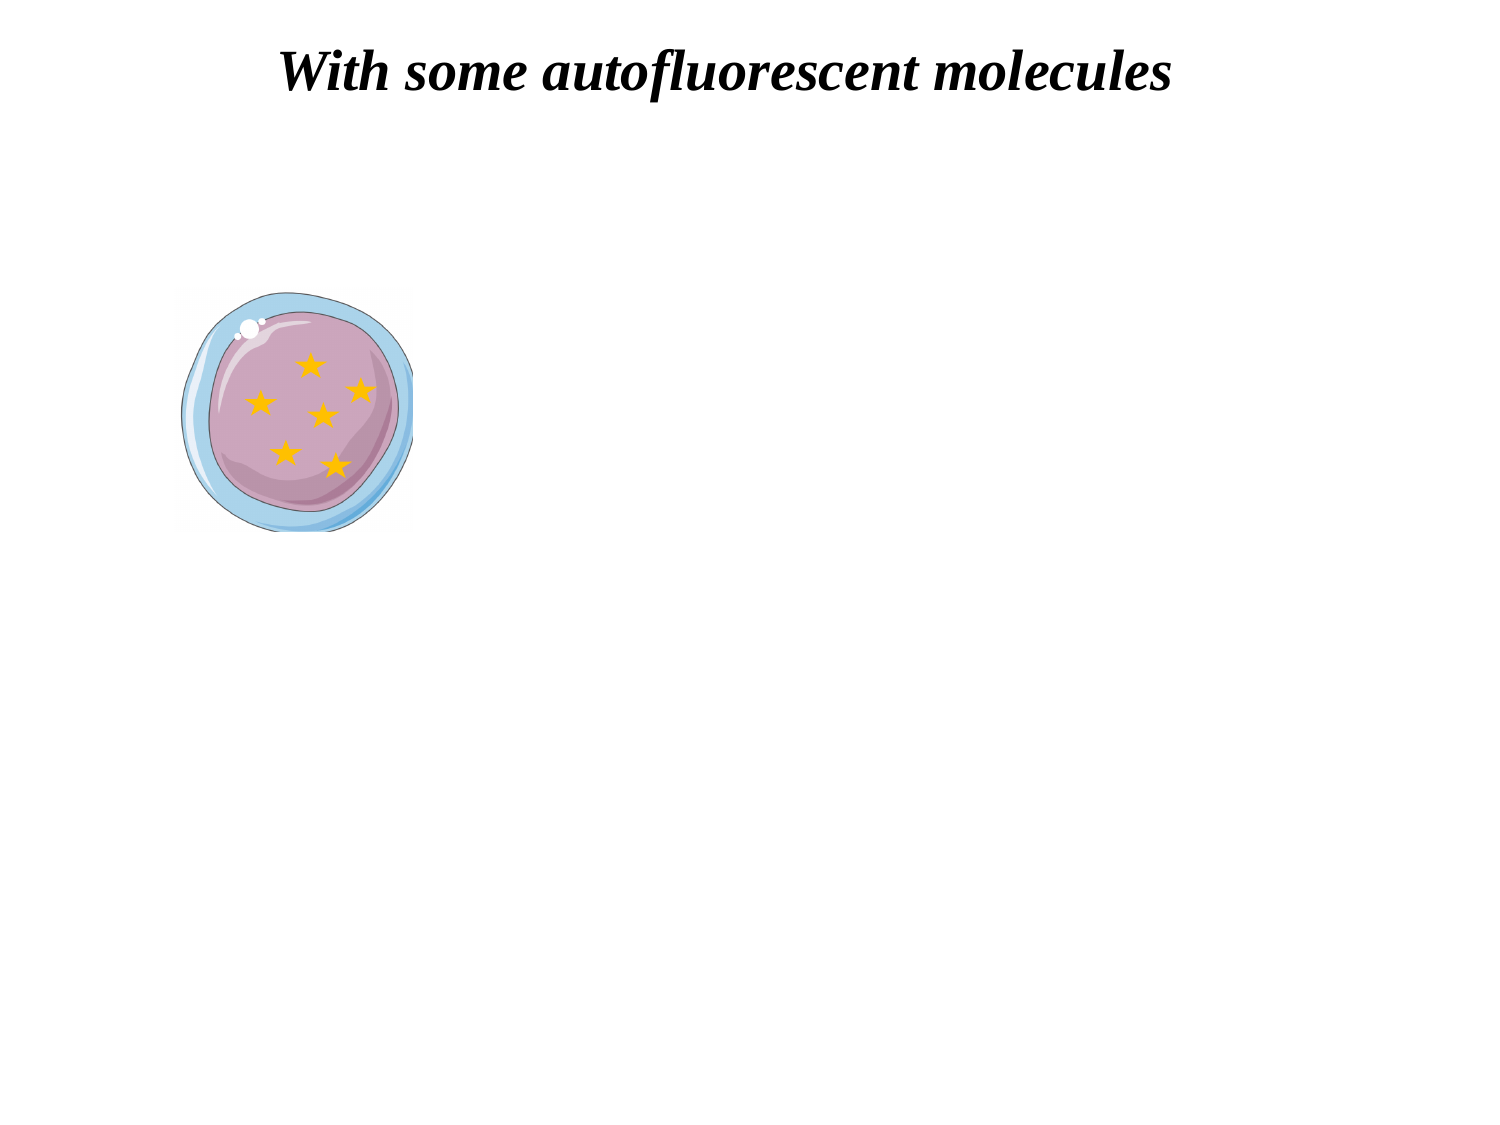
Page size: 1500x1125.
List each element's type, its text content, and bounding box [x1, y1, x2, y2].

text_box With some autofluorescent molecules [99, 24, 1350, 110]
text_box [174, 286, 413, 532]
